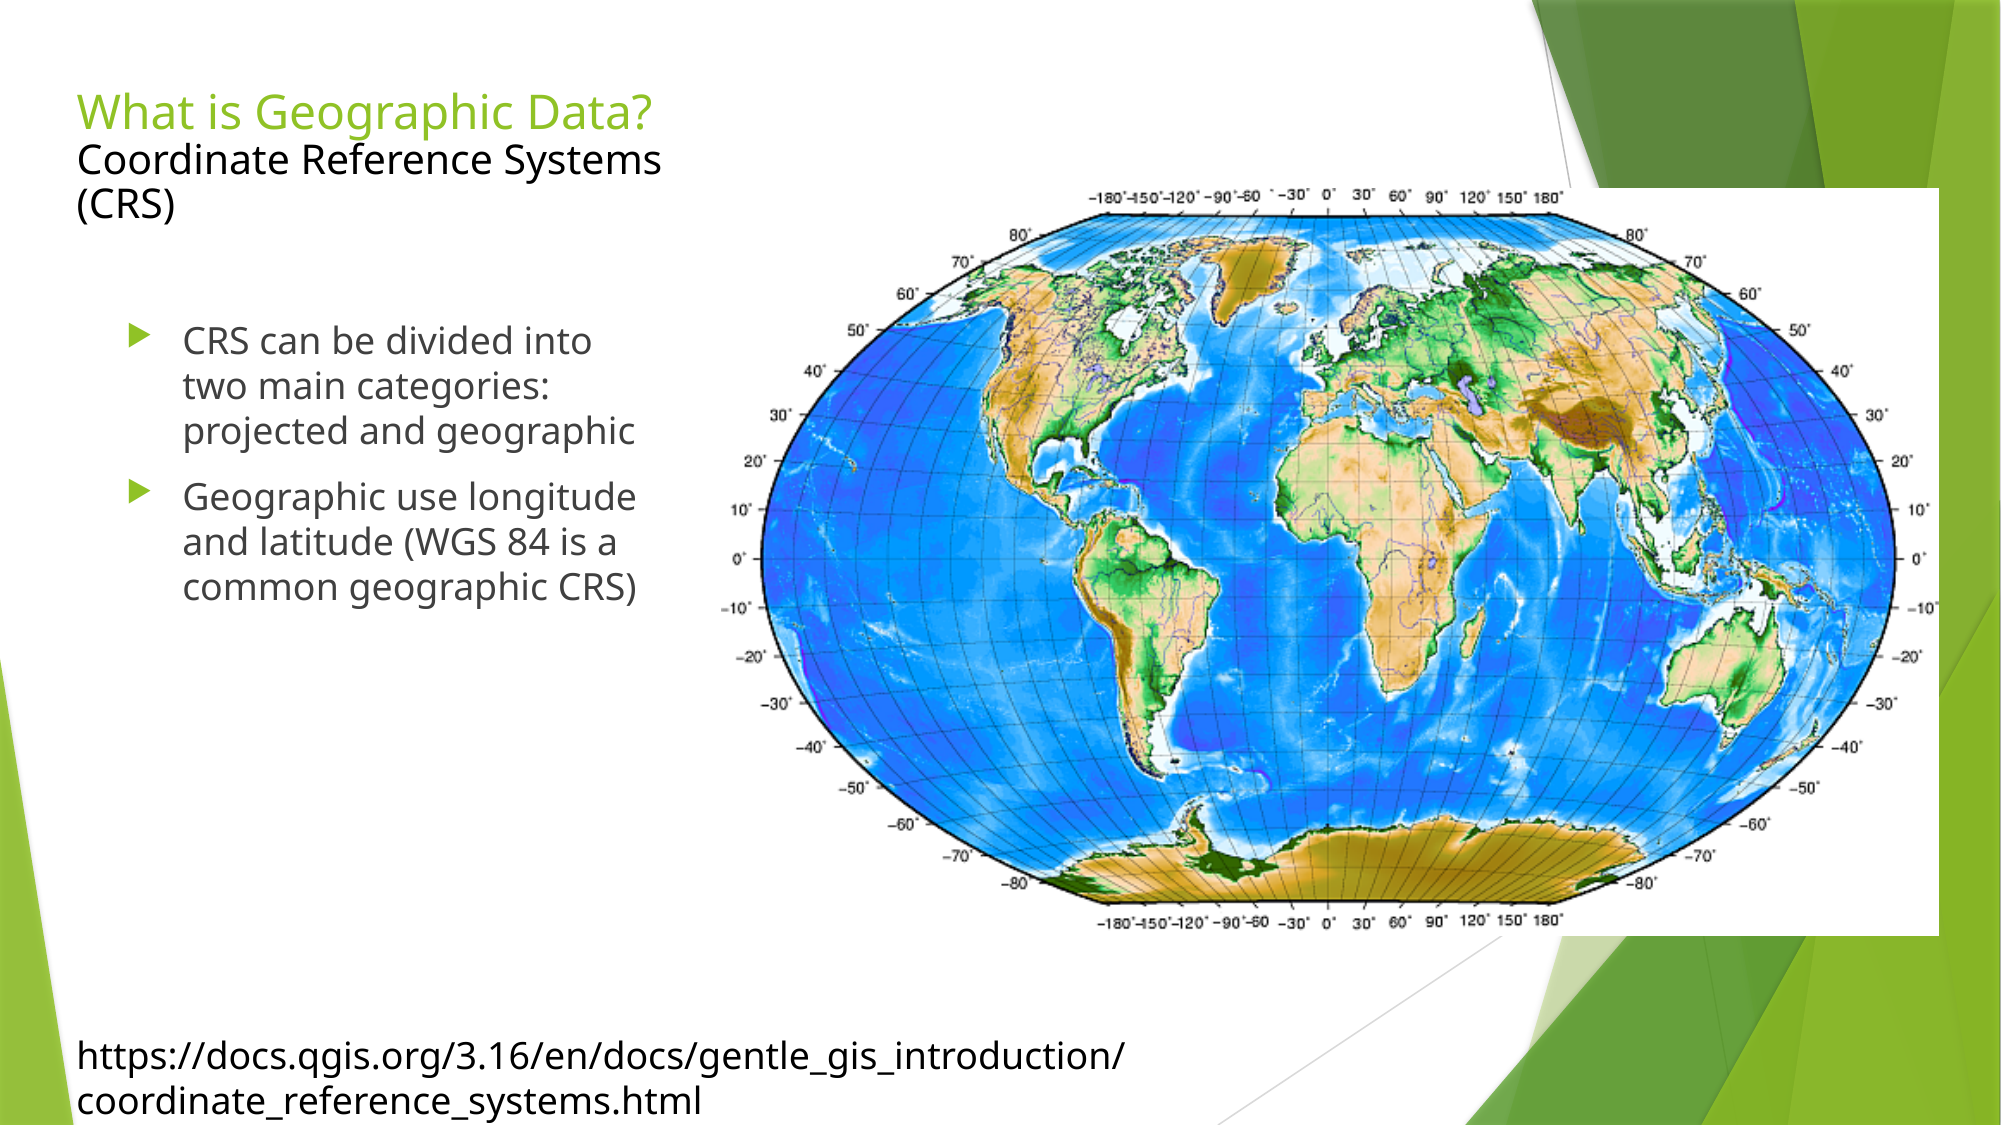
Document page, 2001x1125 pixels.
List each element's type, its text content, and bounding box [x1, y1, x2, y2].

list CRS can be divided into two main categories: projected and geographic Geographic use longitude and latitude (WGS 84 is a common geographic CRS) [111, 309, 656, 1002]
picture [720, 188, 1939, 937]
text_box What is Geographic Data? Coordinate Reference Systems (CRS) [61, 78, 720, 295]
text_box https://docs.qgis.org/3.16/en/docs/gentle_gis_introduction/coordinate_reference_systems.html [61, 1024, 1758, 1125]
